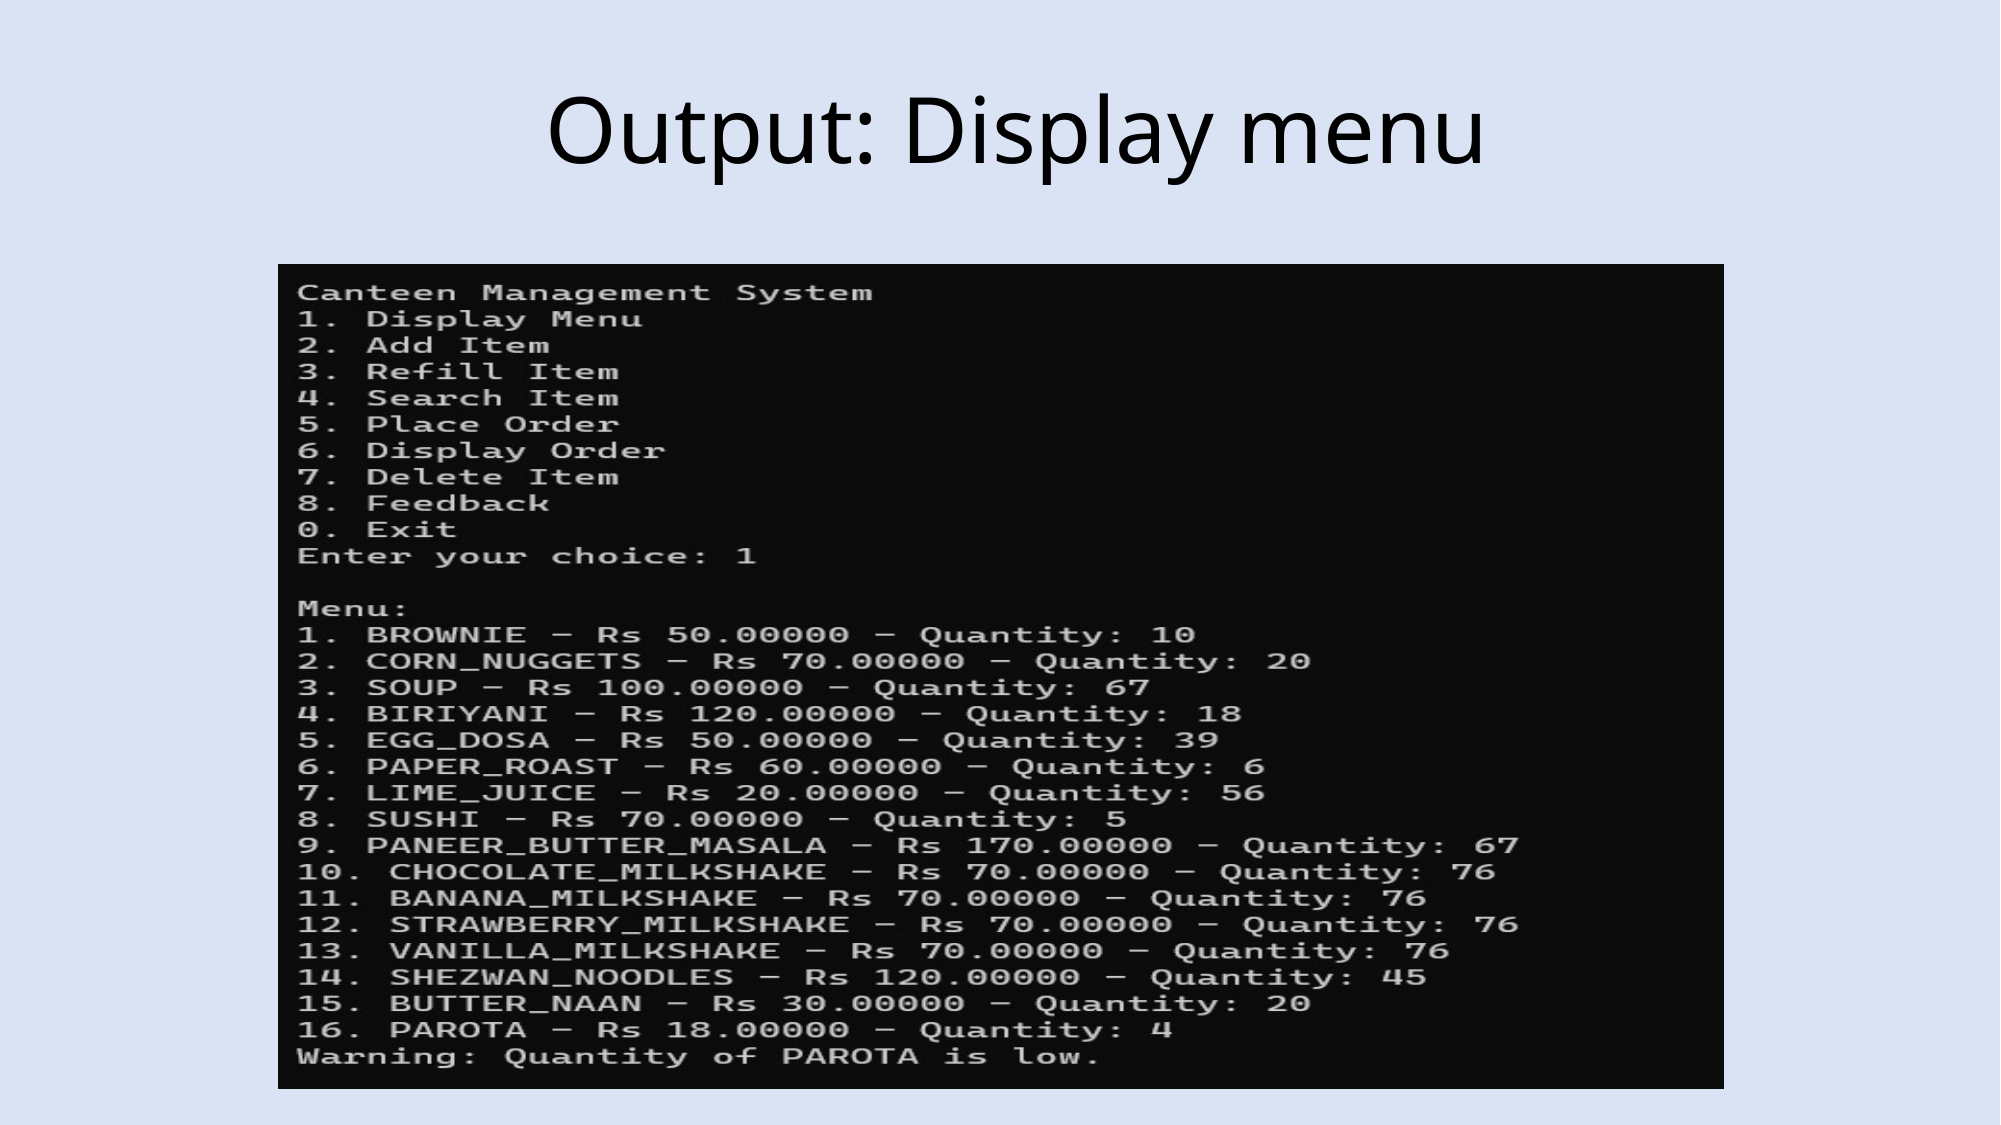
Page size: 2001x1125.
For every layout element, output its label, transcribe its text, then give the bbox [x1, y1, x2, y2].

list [278, 264, 1724, 1090]
title Output: Display menu [530, 0, 1863, 278]
